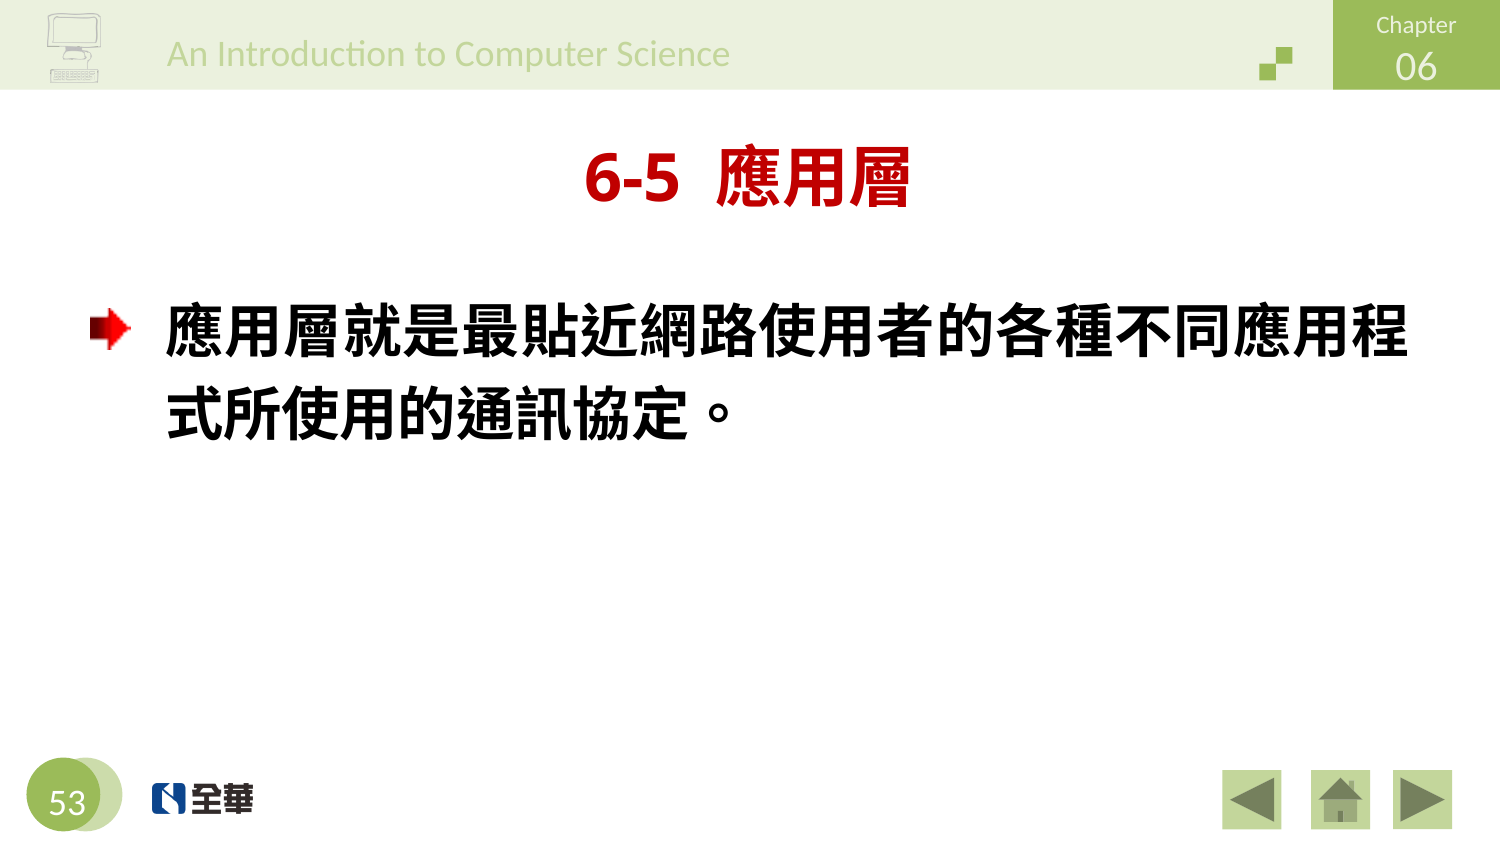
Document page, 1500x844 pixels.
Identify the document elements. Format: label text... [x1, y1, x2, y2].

picture [152, 783, 253, 814]
list 應用層就是最貼近網路使用者的各種不同應用程式所使用的通訊協定。 [75, 272, 1425, 754]
picture [47, 13, 101, 83]
picture [90, 308, 131, 350]
title 6-5 應用層 [75, 104, 1425, 245]
